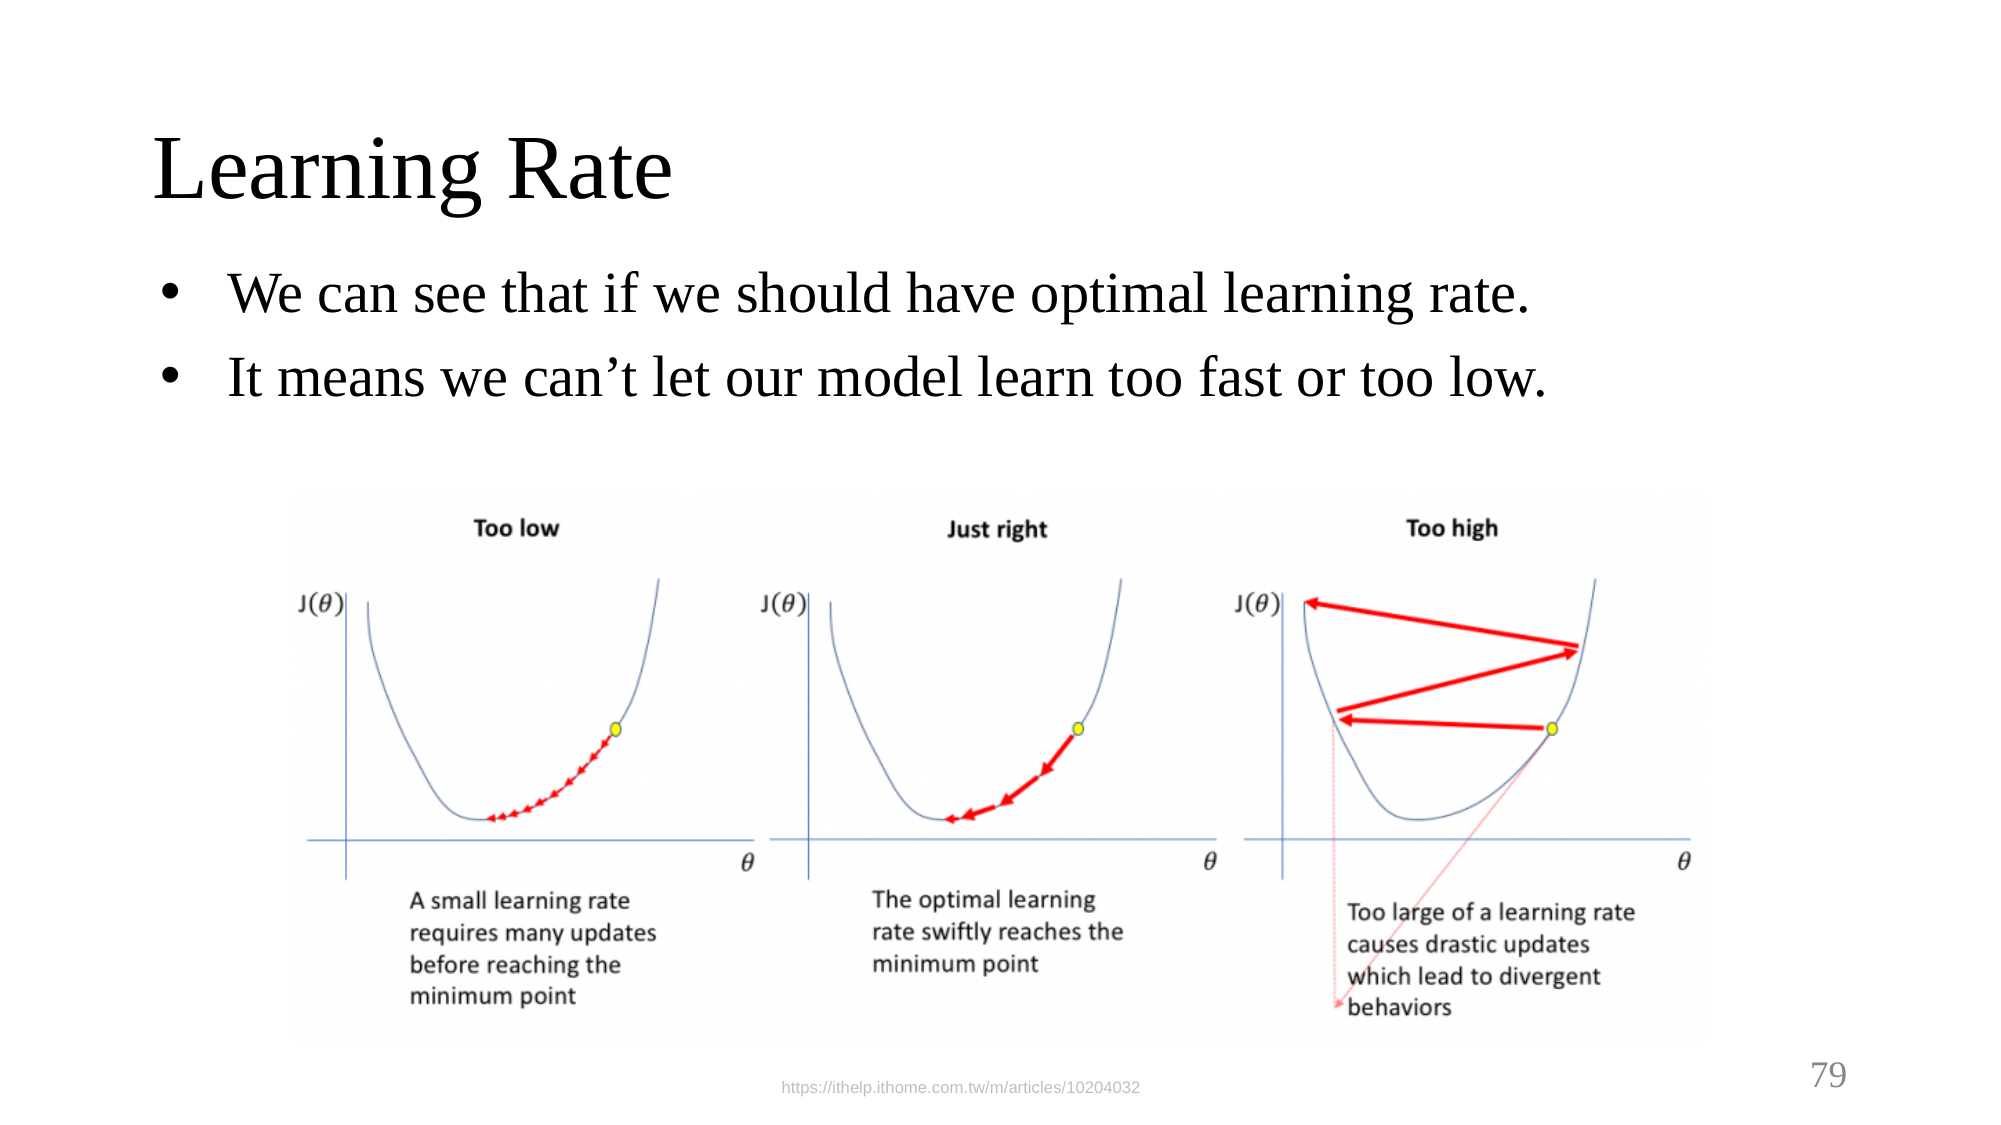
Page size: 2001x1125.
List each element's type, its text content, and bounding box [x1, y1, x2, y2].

title Learning Rate [137, 59, 1863, 254]
picture [292, 494, 1708, 1043]
slide_number 79 [1412, 1042, 1863, 1103]
text_box https://ithelp.ithome.com.tw/m/articles/10204032 [766, 1069, 1156, 1105]
list We can see that if we should have optimal learning rate. It means we can’t let our model learn too fast or too low. [137, 254, 1863, 495]
